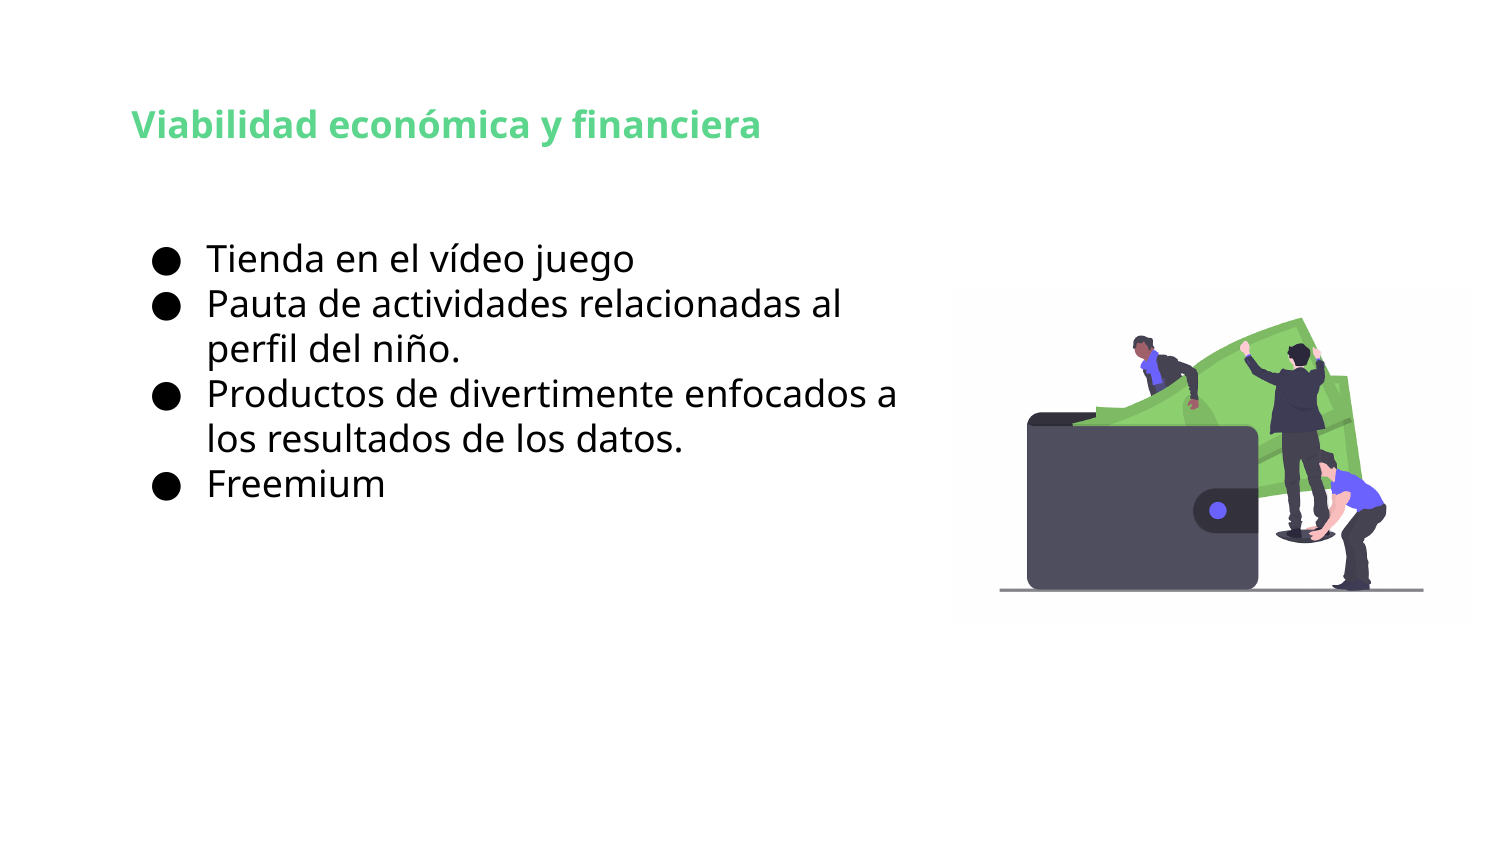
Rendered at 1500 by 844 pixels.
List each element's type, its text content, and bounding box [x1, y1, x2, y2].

title Tienda en el vídeo juego Pauta de actividades relacionadas al perfil del niño. Productos de divertimente enfocados a los resultados de los datos. Freemium [116, 228, 952, 520]
title Viabilidad económica y financiera [116, 95, 867, 161]
picture [950, 285, 1472, 625]
